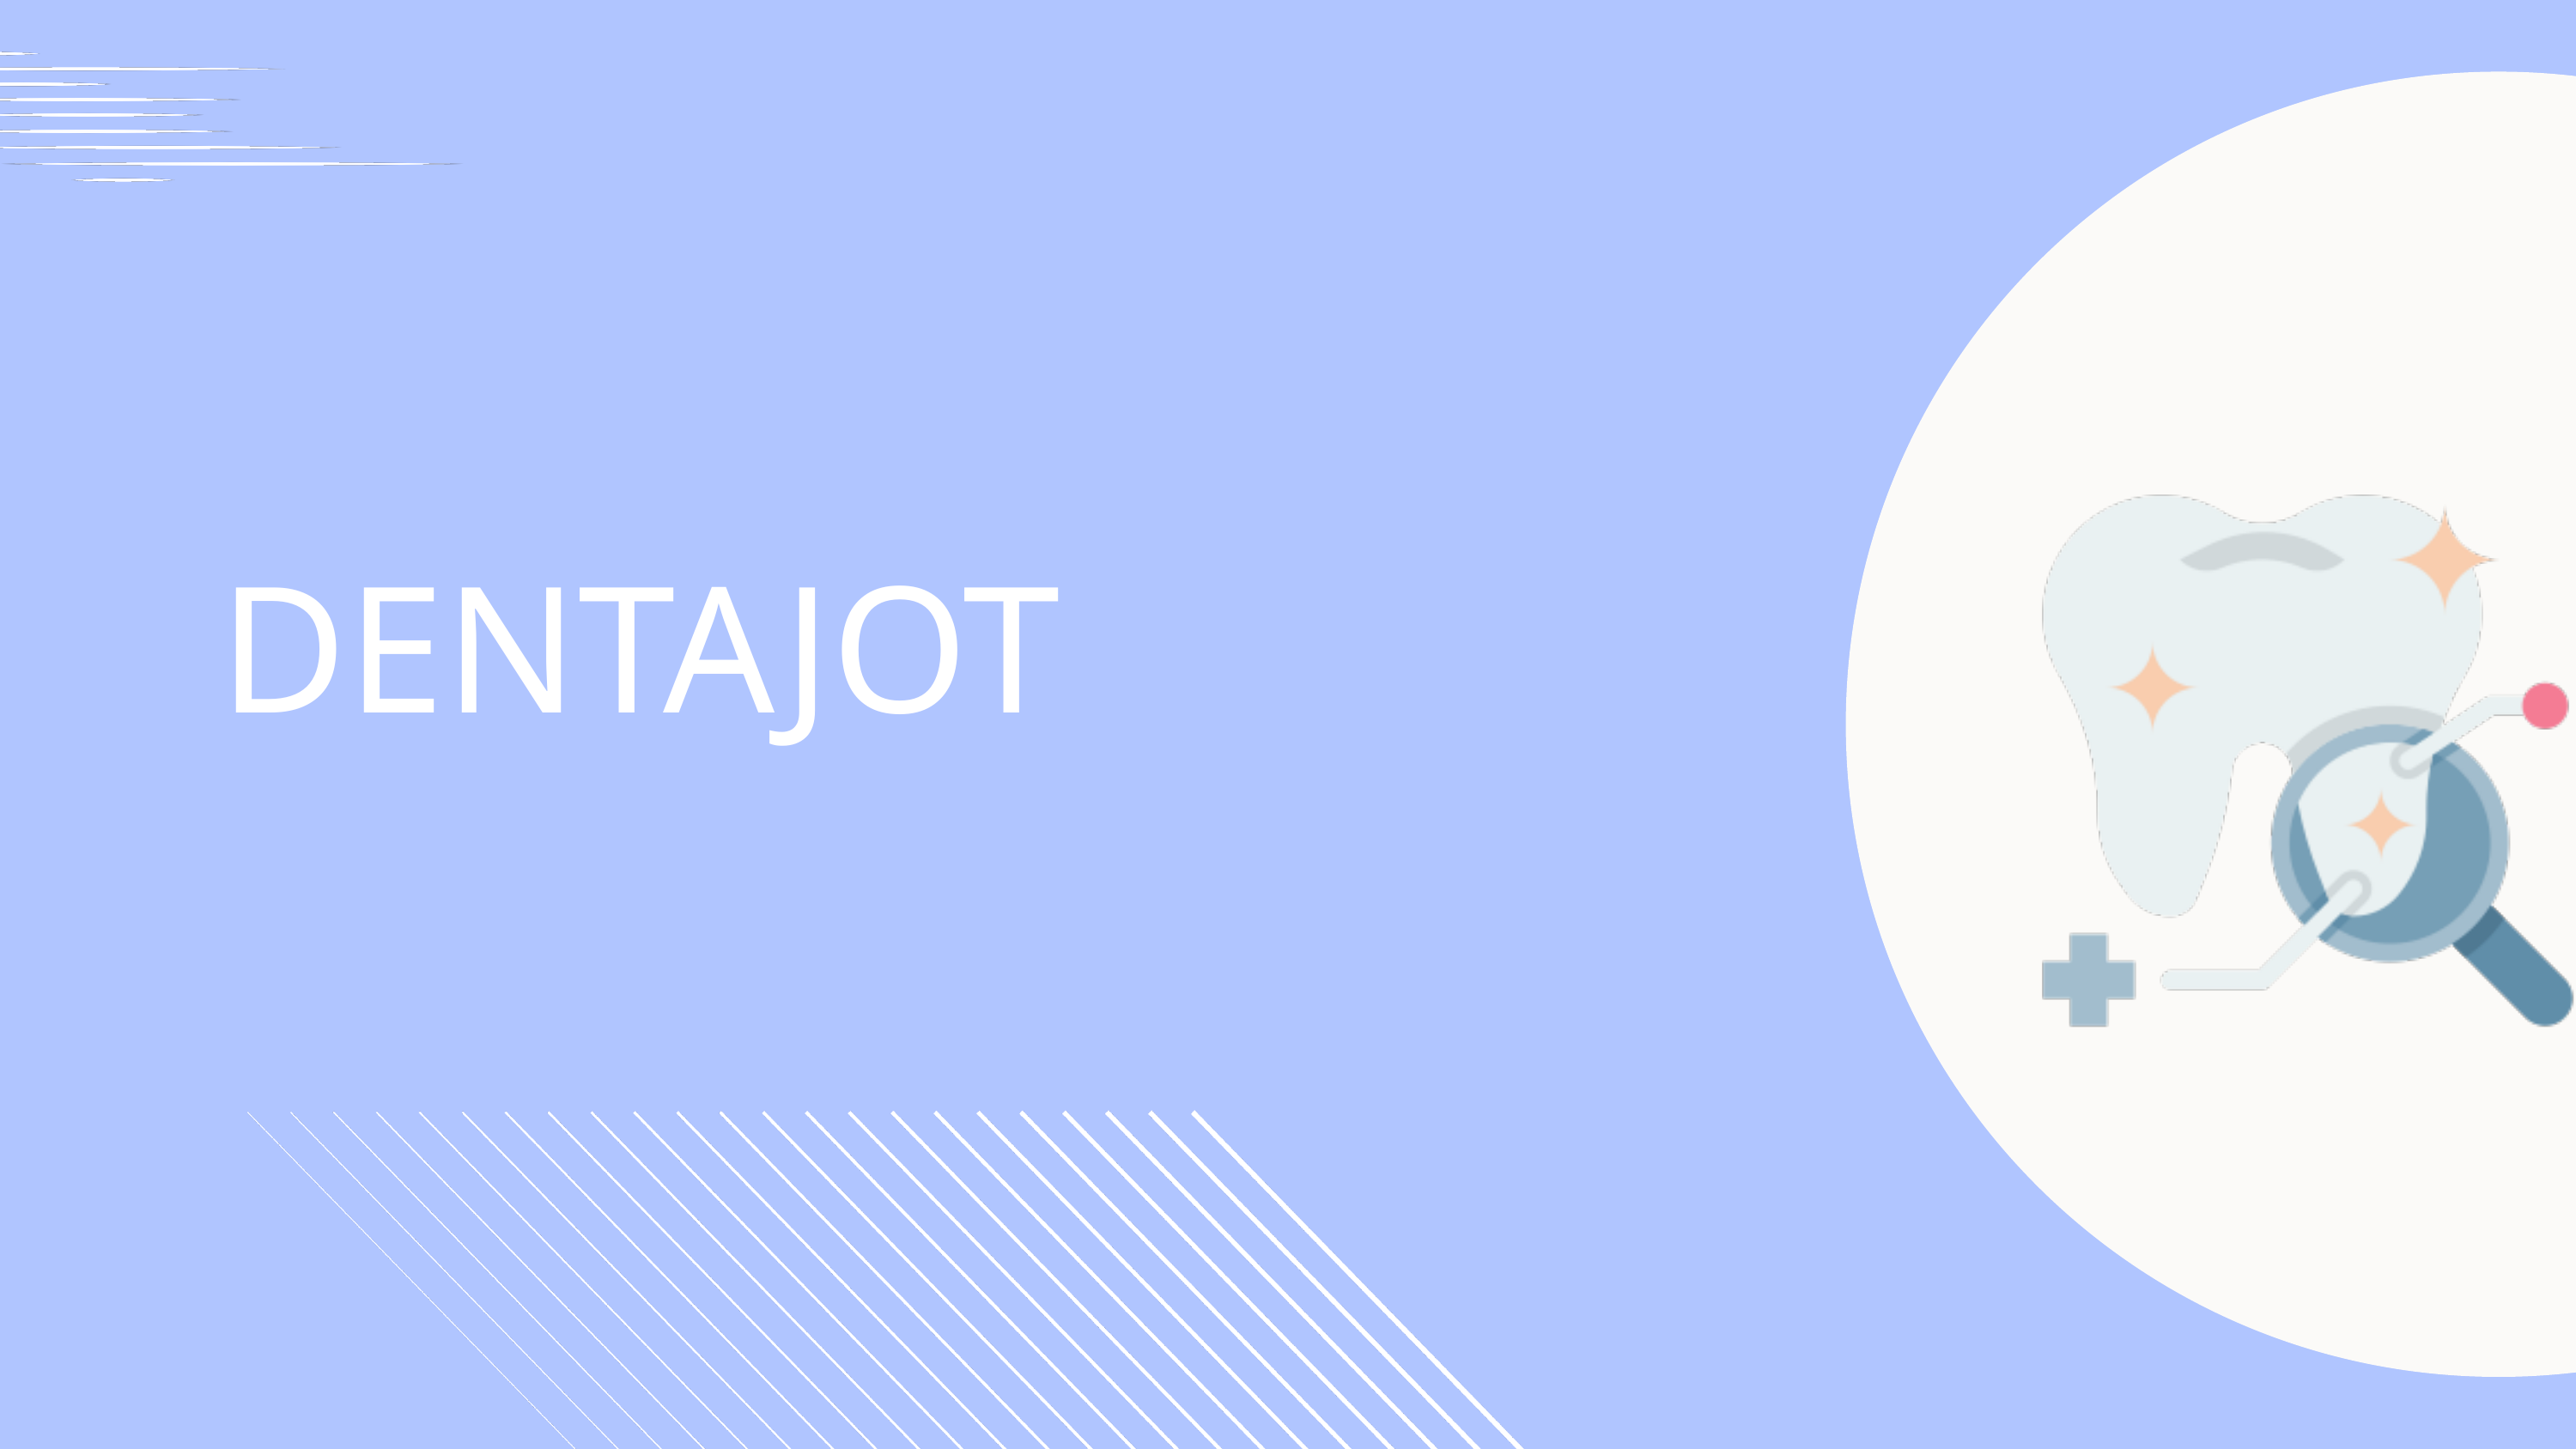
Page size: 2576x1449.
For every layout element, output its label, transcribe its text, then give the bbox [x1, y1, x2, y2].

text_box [1845, 71, 2576, 1378]
text_box [0, 52, 464, 182]
text_box DENTAJOT [219, 555, 1618, 942]
text_box [246, 1110, 1618, 1449]
